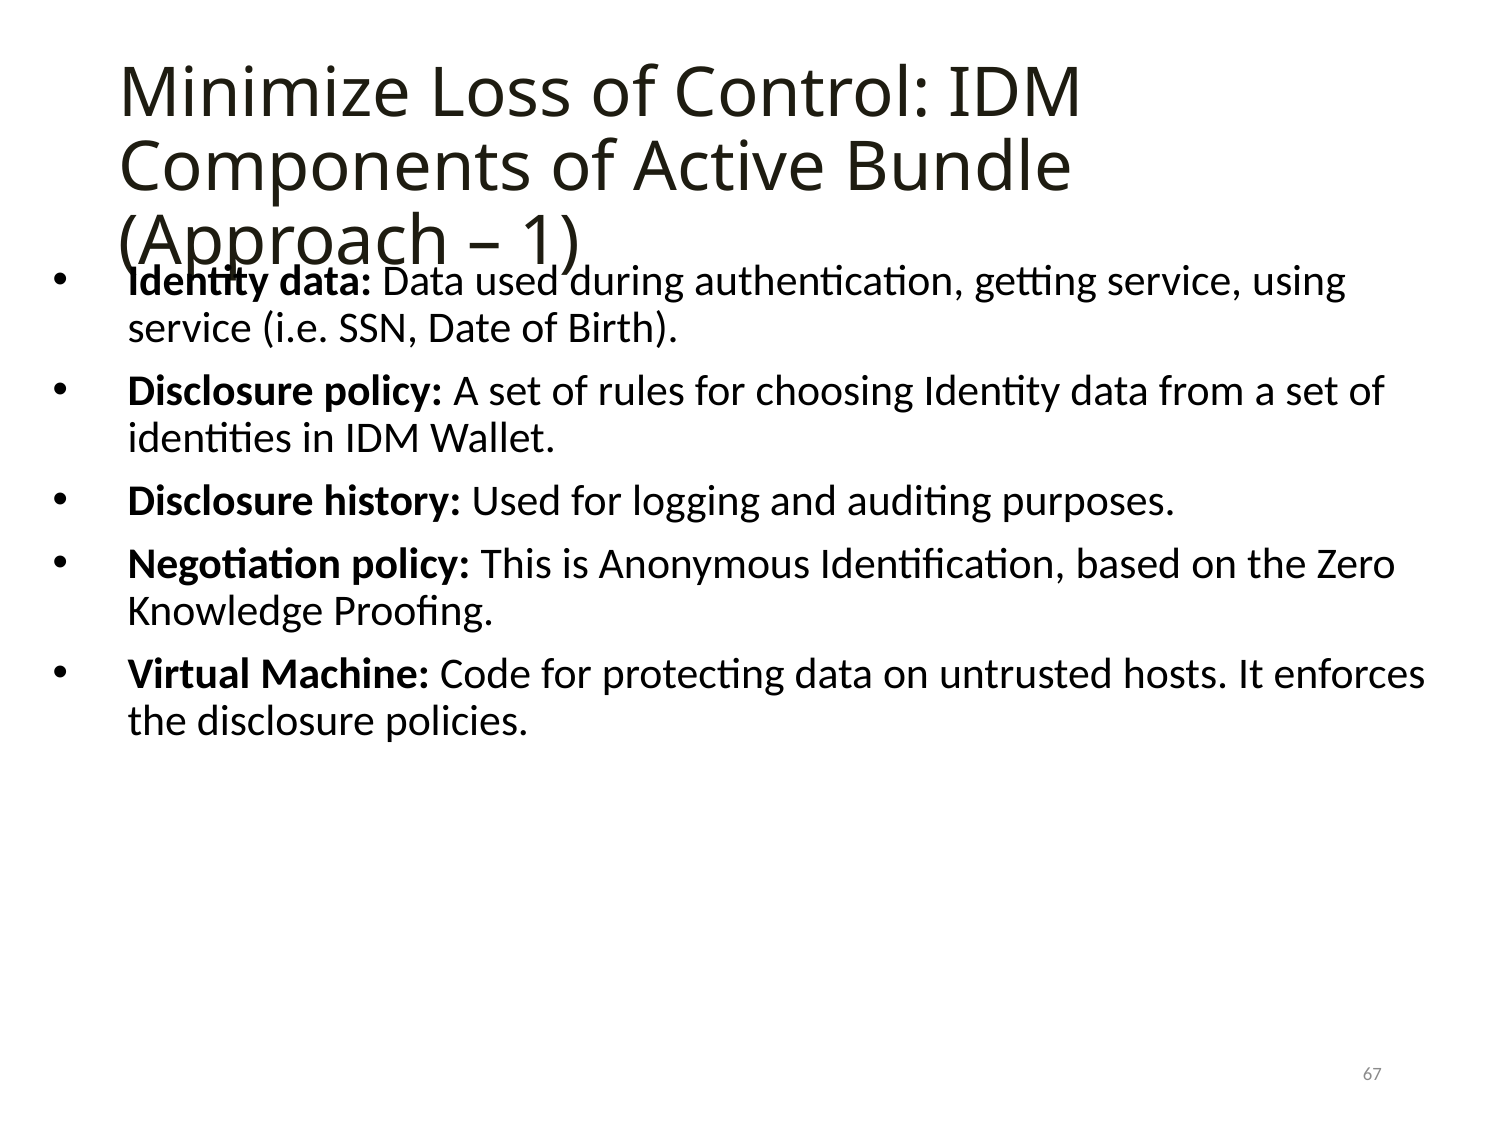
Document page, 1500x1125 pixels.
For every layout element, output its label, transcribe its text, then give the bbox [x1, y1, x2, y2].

title Minimize Loss of Control: IDM Components of Active Bundle (Approach – 1) [103, 59, 1397, 249]
list Identity data: Data used during authentication, getting service, using service (i.e. SSN, Date of Birth). Disclosure policy: A set of rules for choosing Identity data from a set of identities in IDM Wallet. Disclosure history: Used for logging and auditing purposes. Negotiation policy: This is Anonymous Identification, based on the Zero Knowledge Proofing. Virtual Machine: Code for protecting data on untrusted hosts. It enforces the disclosure policies. [37, 249, 1466, 1100]
slide_number 67 [1059, 1042, 1397, 1103]
